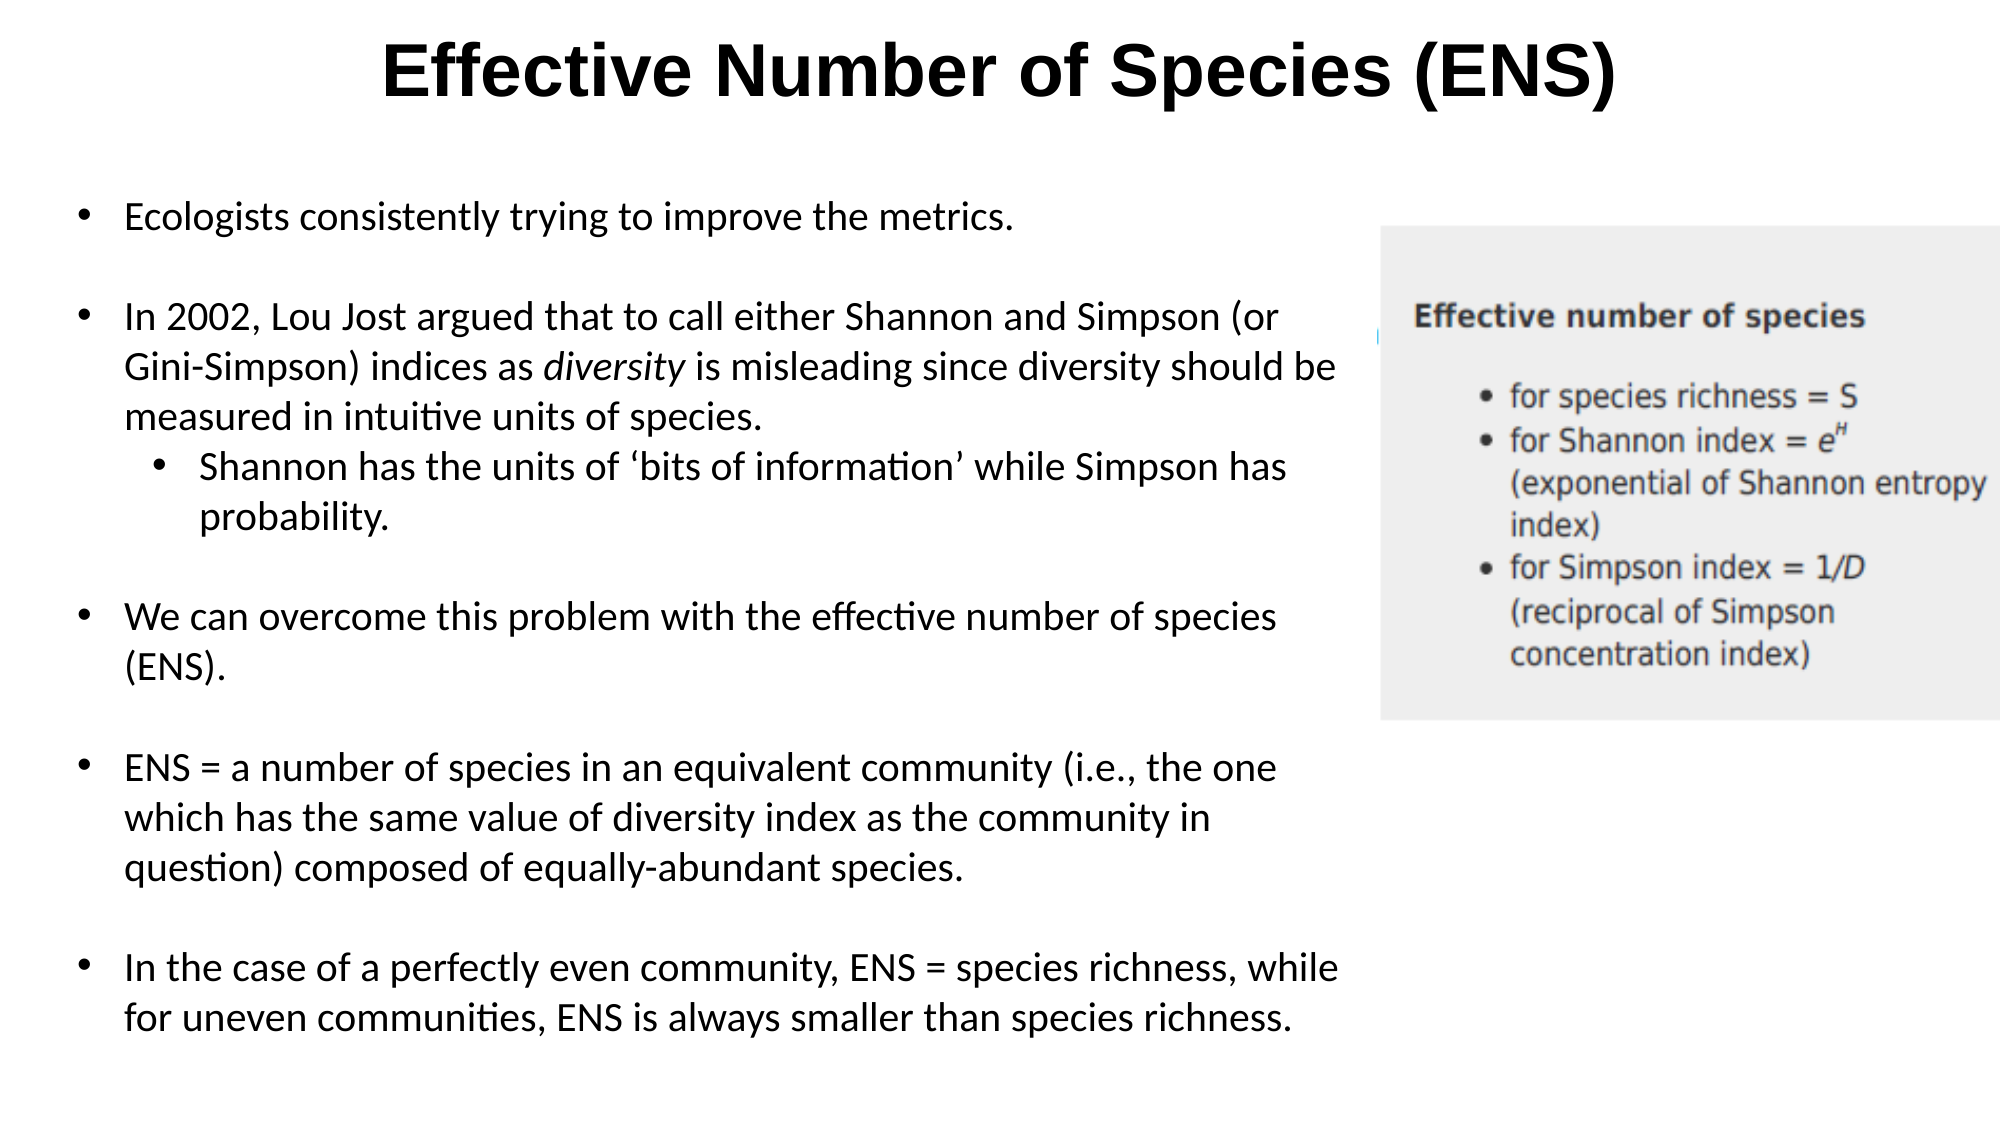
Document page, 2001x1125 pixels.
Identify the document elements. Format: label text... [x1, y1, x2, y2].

picture [1375, 220, 2000, 746]
text_box Effective Number of Species (ENS) [366, 14, 1634, 119]
text_box Ecologists consistently trying to improve the metrics. In 2002, Lou Jost argued that to call either Shannon and Simpson (or Gini-Simpson) indices as diversity is misleading since diversity should be measured in intuitive units of species. Shannon has the units of ‘bits of information’ while Simpson has probability. We can overcome this problem with the effective number of species (ENS). ENS = a number of species in an equivalent community (i.e., the one which has the same value of diversity index as the community in question) composed of equally-abundant species. In the case of a perfectly even community, ENS = species richness, while for uneven communities, ENS is always smaller than species richness. [62, 181, 1375, 1097]
